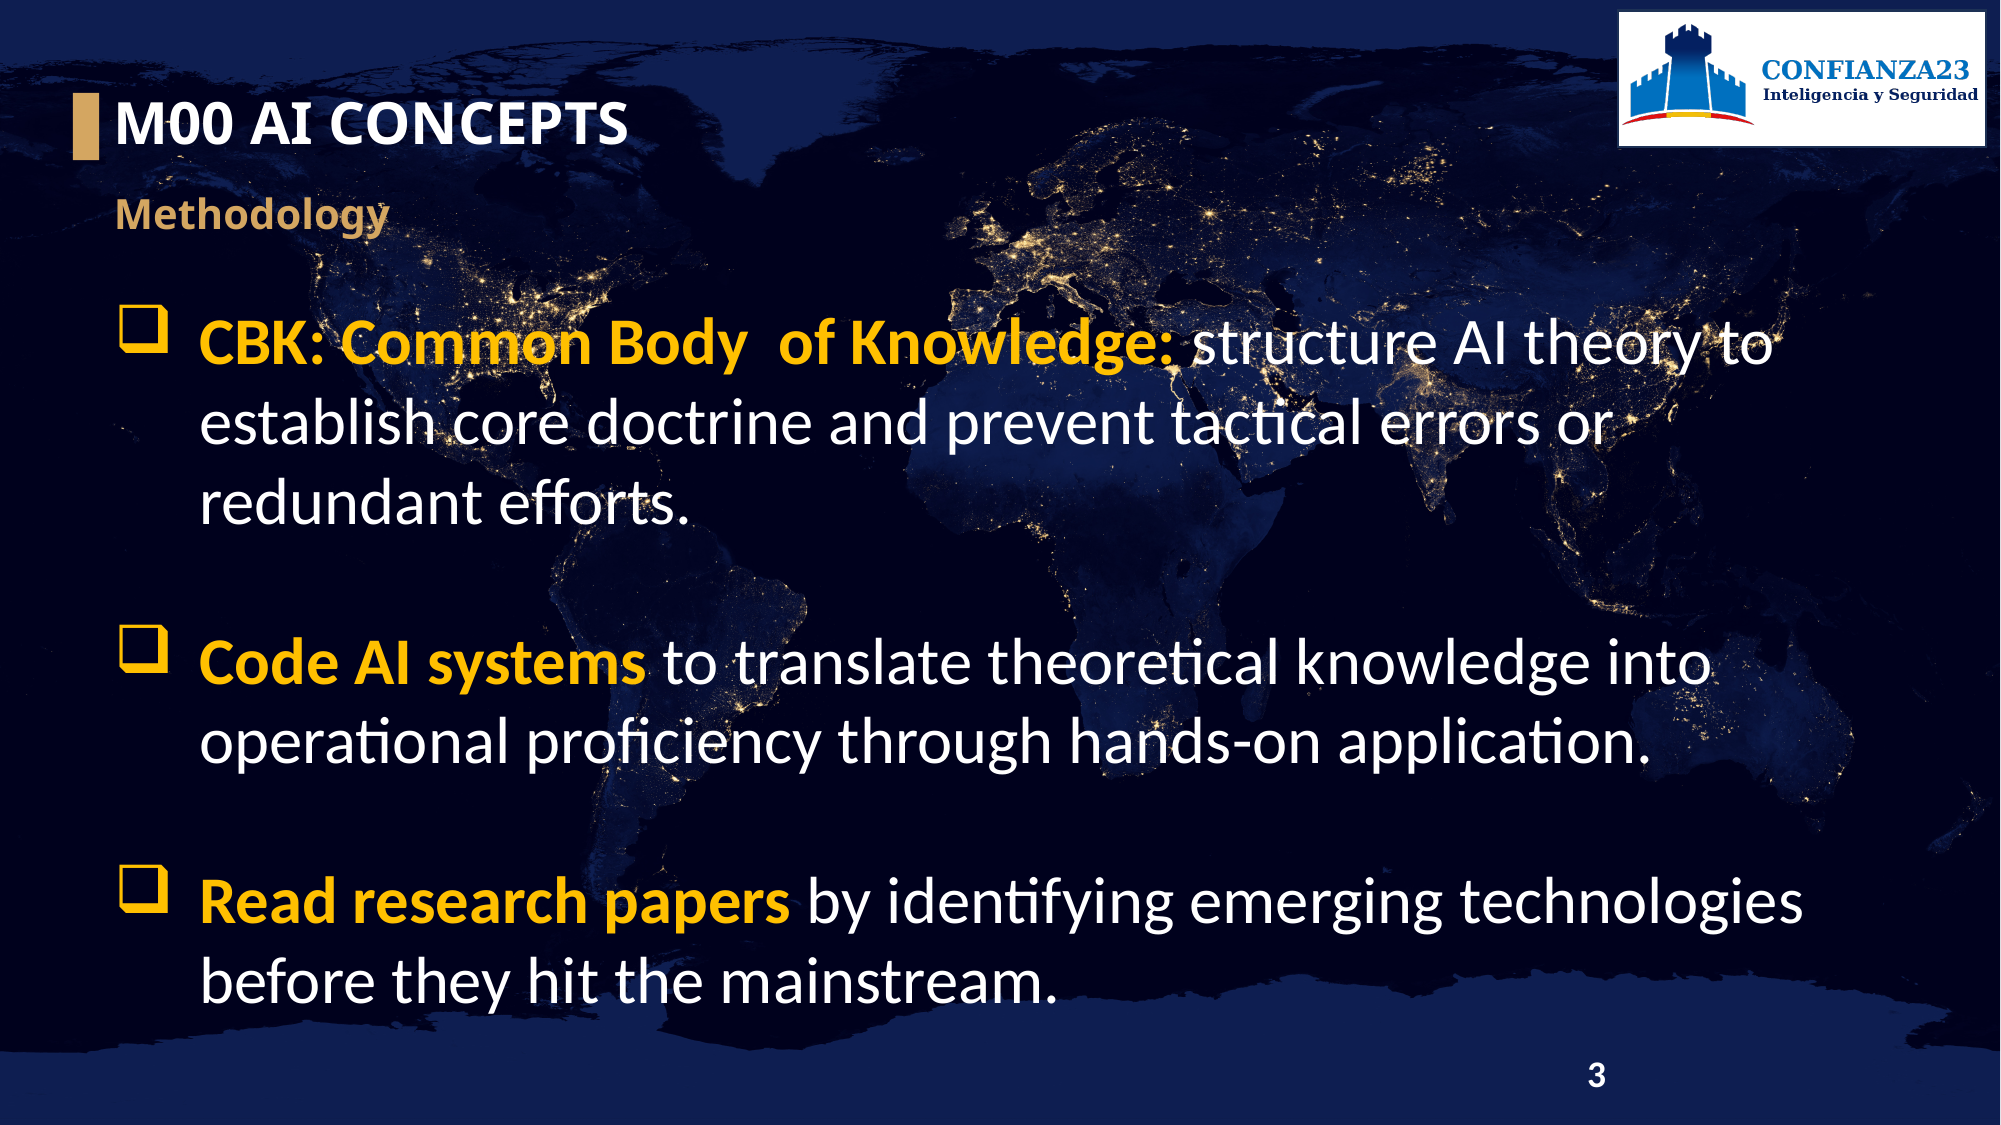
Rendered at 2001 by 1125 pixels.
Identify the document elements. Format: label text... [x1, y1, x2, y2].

text_box M00 AI CONCEPTS [99, 86, 1124, 157]
text_box [72, 92, 100, 161]
text_box CBK: Common Body of Knowledge: structure AI theory to establish core doctrine and prevent tactical errors or redundant efforts. Code AI systems to translate theoretical knowledge into operational proficiency through hands-on application. Read research papers by identifying emerging technologies before they hit the mainstream. [99, 290, 1914, 1025]
picture [1617, 18, 1986, 137]
text_box Methodology [99, 187, 824, 238]
